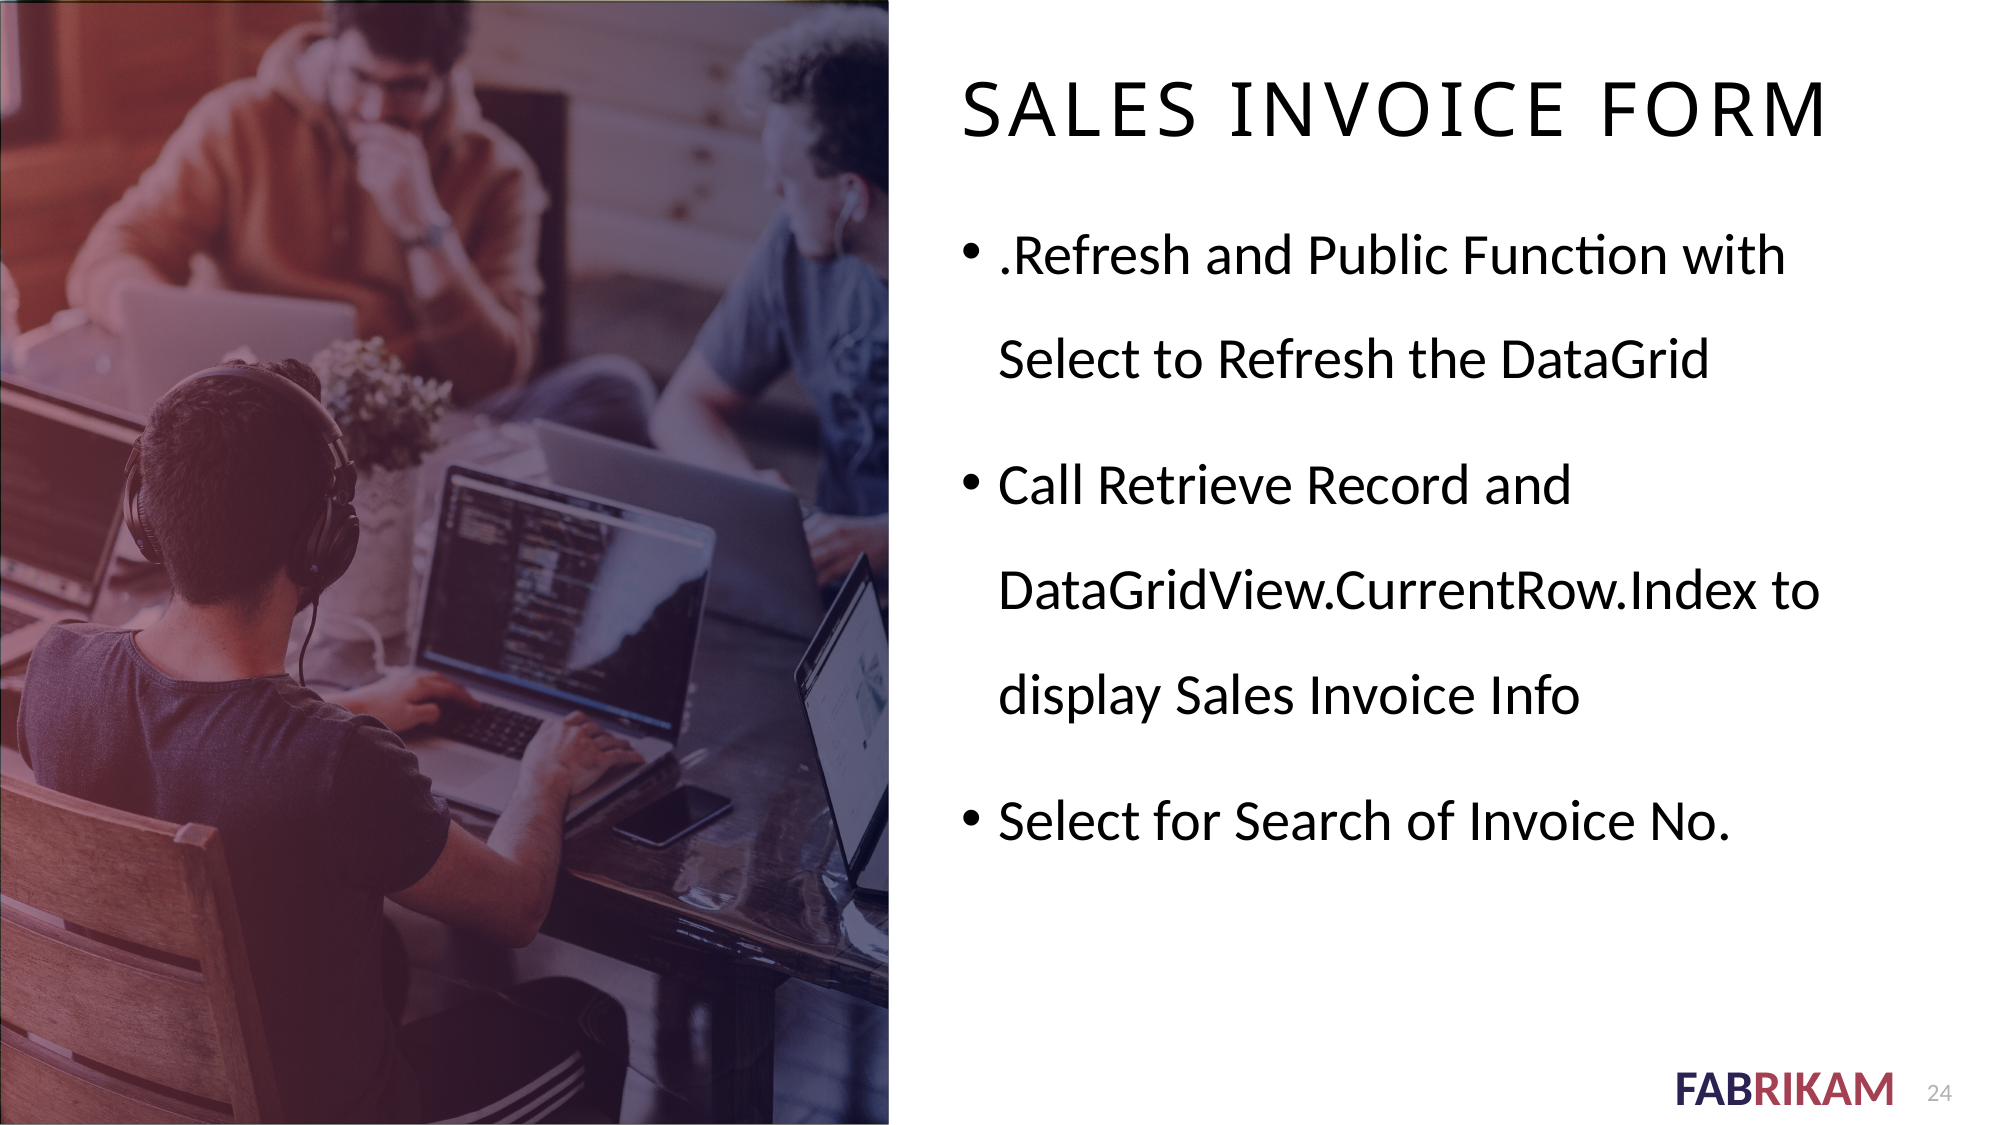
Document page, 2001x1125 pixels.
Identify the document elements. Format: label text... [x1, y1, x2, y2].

slide_number 24 [1894, 1061, 1968, 1121]
picture [0, 0, 889, 1124]
list .Refresh and Public Function with Select to Refresh the DataGrid Call Retrieve Record and DataGridView.CurrentRow.Index to display Sales Invoice Info Select for Search of Invoice No. [946, 173, 1938, 1028]
title Sales invoice form [946, 59, 1938, 154]
